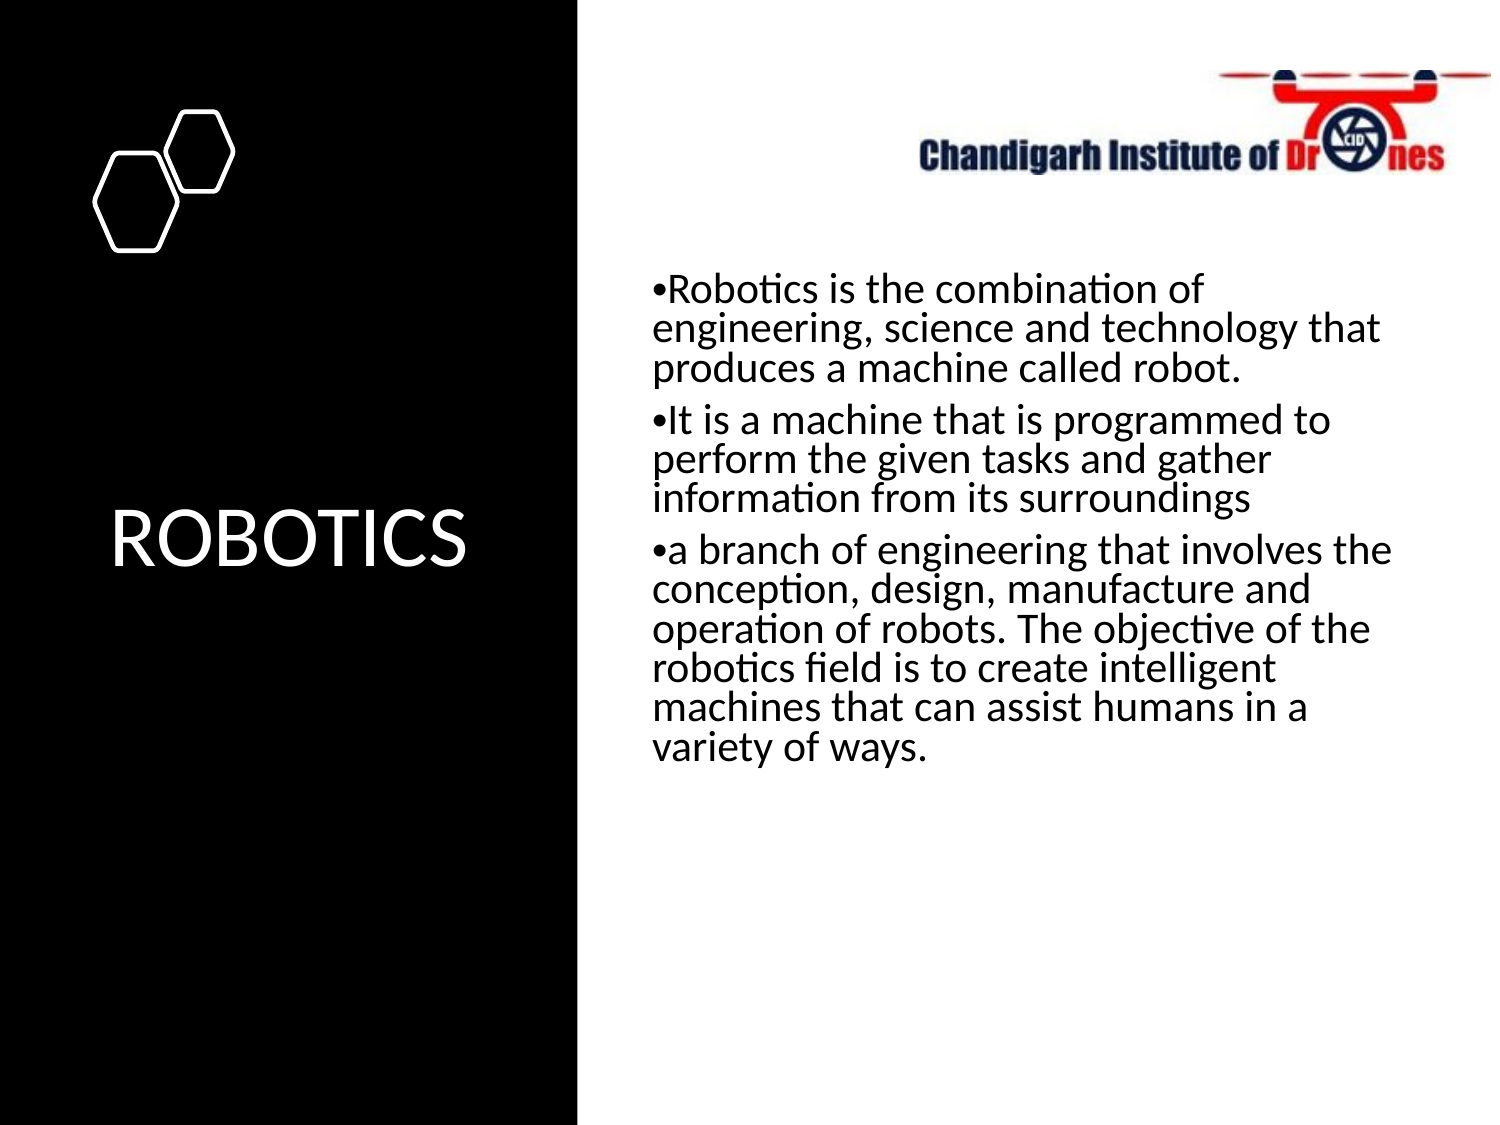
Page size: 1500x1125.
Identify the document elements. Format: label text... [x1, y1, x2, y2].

text_box robotics [94, 191, 536, 894]
text_box Robotics is the combination of engineering, science and technology that produces a machine called robot. It is a machine that is programmed to perform the given tasks and gather information from its surroundings a branch of engineering that involves the conception, design, manufacture and operation of robots. The objective of the robotics field is to create intelligent machines that can assist humans in a variety of ways. [637, 137, 1445, 904]
text_box [580, 0, 1500, 1125]
text_box [0, 0, 580, 1125]
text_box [94, 111, 234, 251]
picture [918, 69, 1491, 175]
